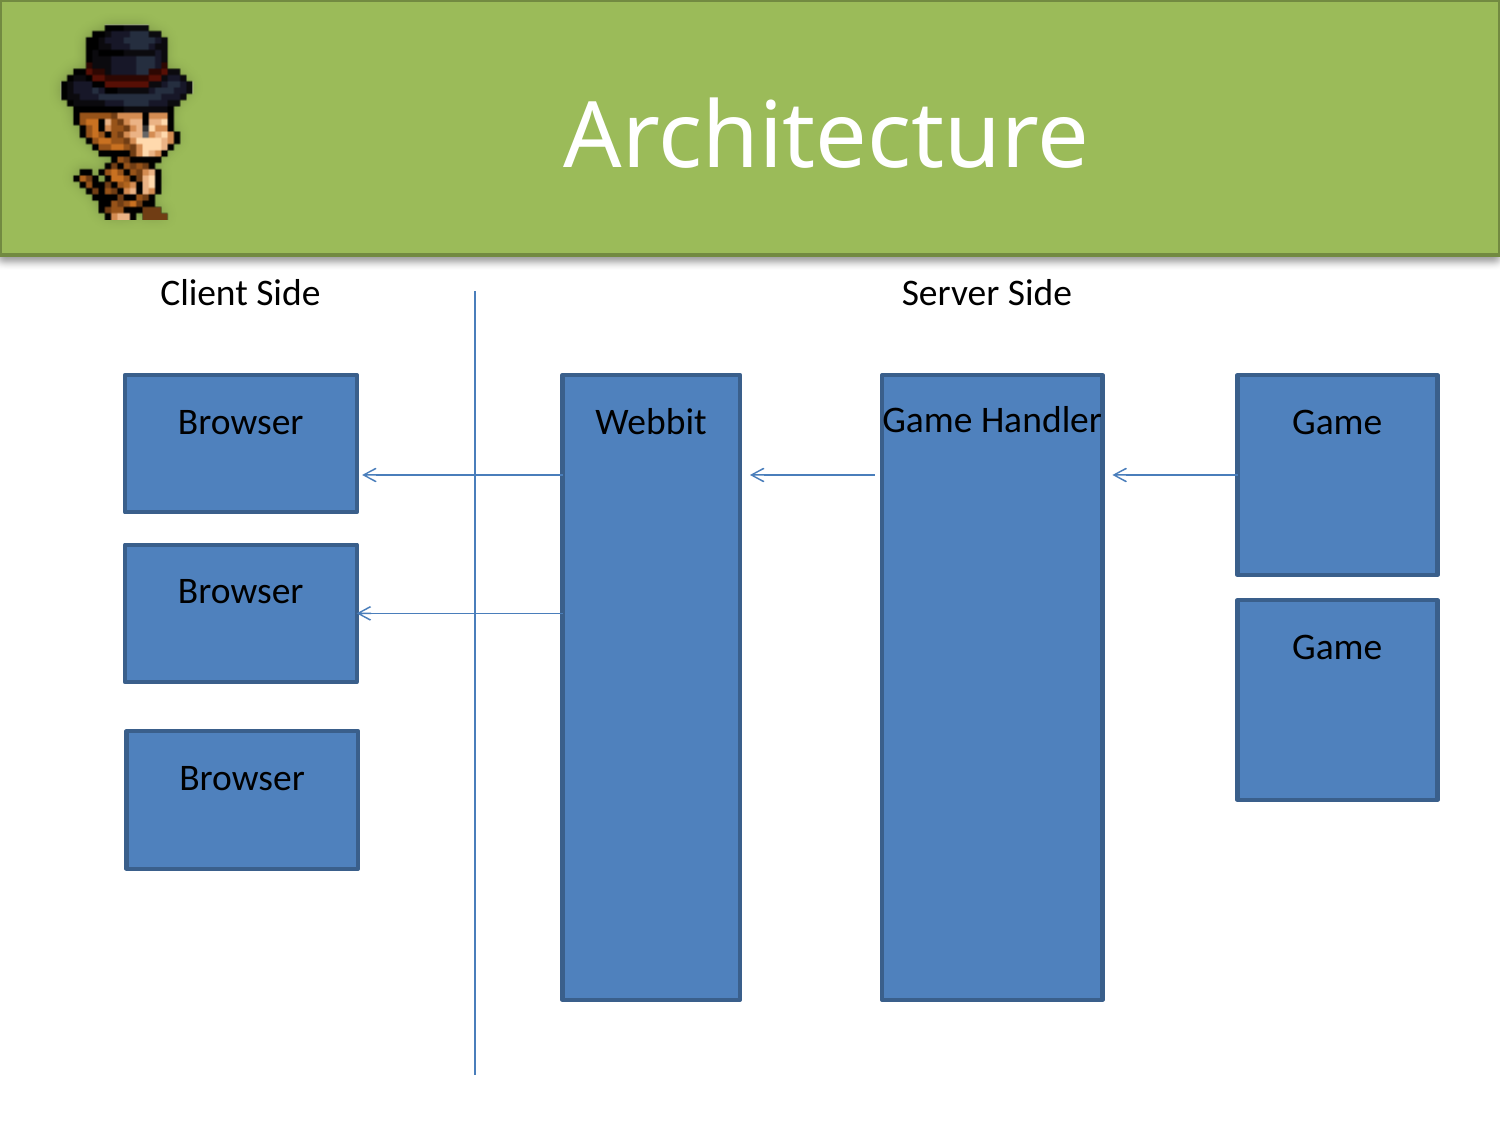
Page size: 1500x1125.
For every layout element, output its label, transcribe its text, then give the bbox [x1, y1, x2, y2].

text_box [1235, 373, 1440, 577]
text_box Browser [163, 559, 319, 619]
text_box Client Side [145, 260, 336, 321]
text_box Browser [164, 745, 321, 806]
text_box [880, 373, 1105, 387]
text_box [560, 373, 742, 1002]
picture [30, 19, 231, 220]
text_box [123, 543, 359, 684]
text_box Webbit [580, 389, 722, 450]
text_box Browser [163, 389, 319, 450]
text_box Game Handler [867, 387, 1118, 448]
text_box [1235, 598, 1440, 802]
text_box Game [1277, 389, 1398, 450]
text_box [880, 448, 1105, 1002]
text_box [124, 729, 360, 871]
text_box Game [1277, 614, 1398, 675]
text_box [123, 373, 359, 514]
text_box Server Side [887, 260, 1088, 321]
title Architecture [265, 42, 1388, 220]
